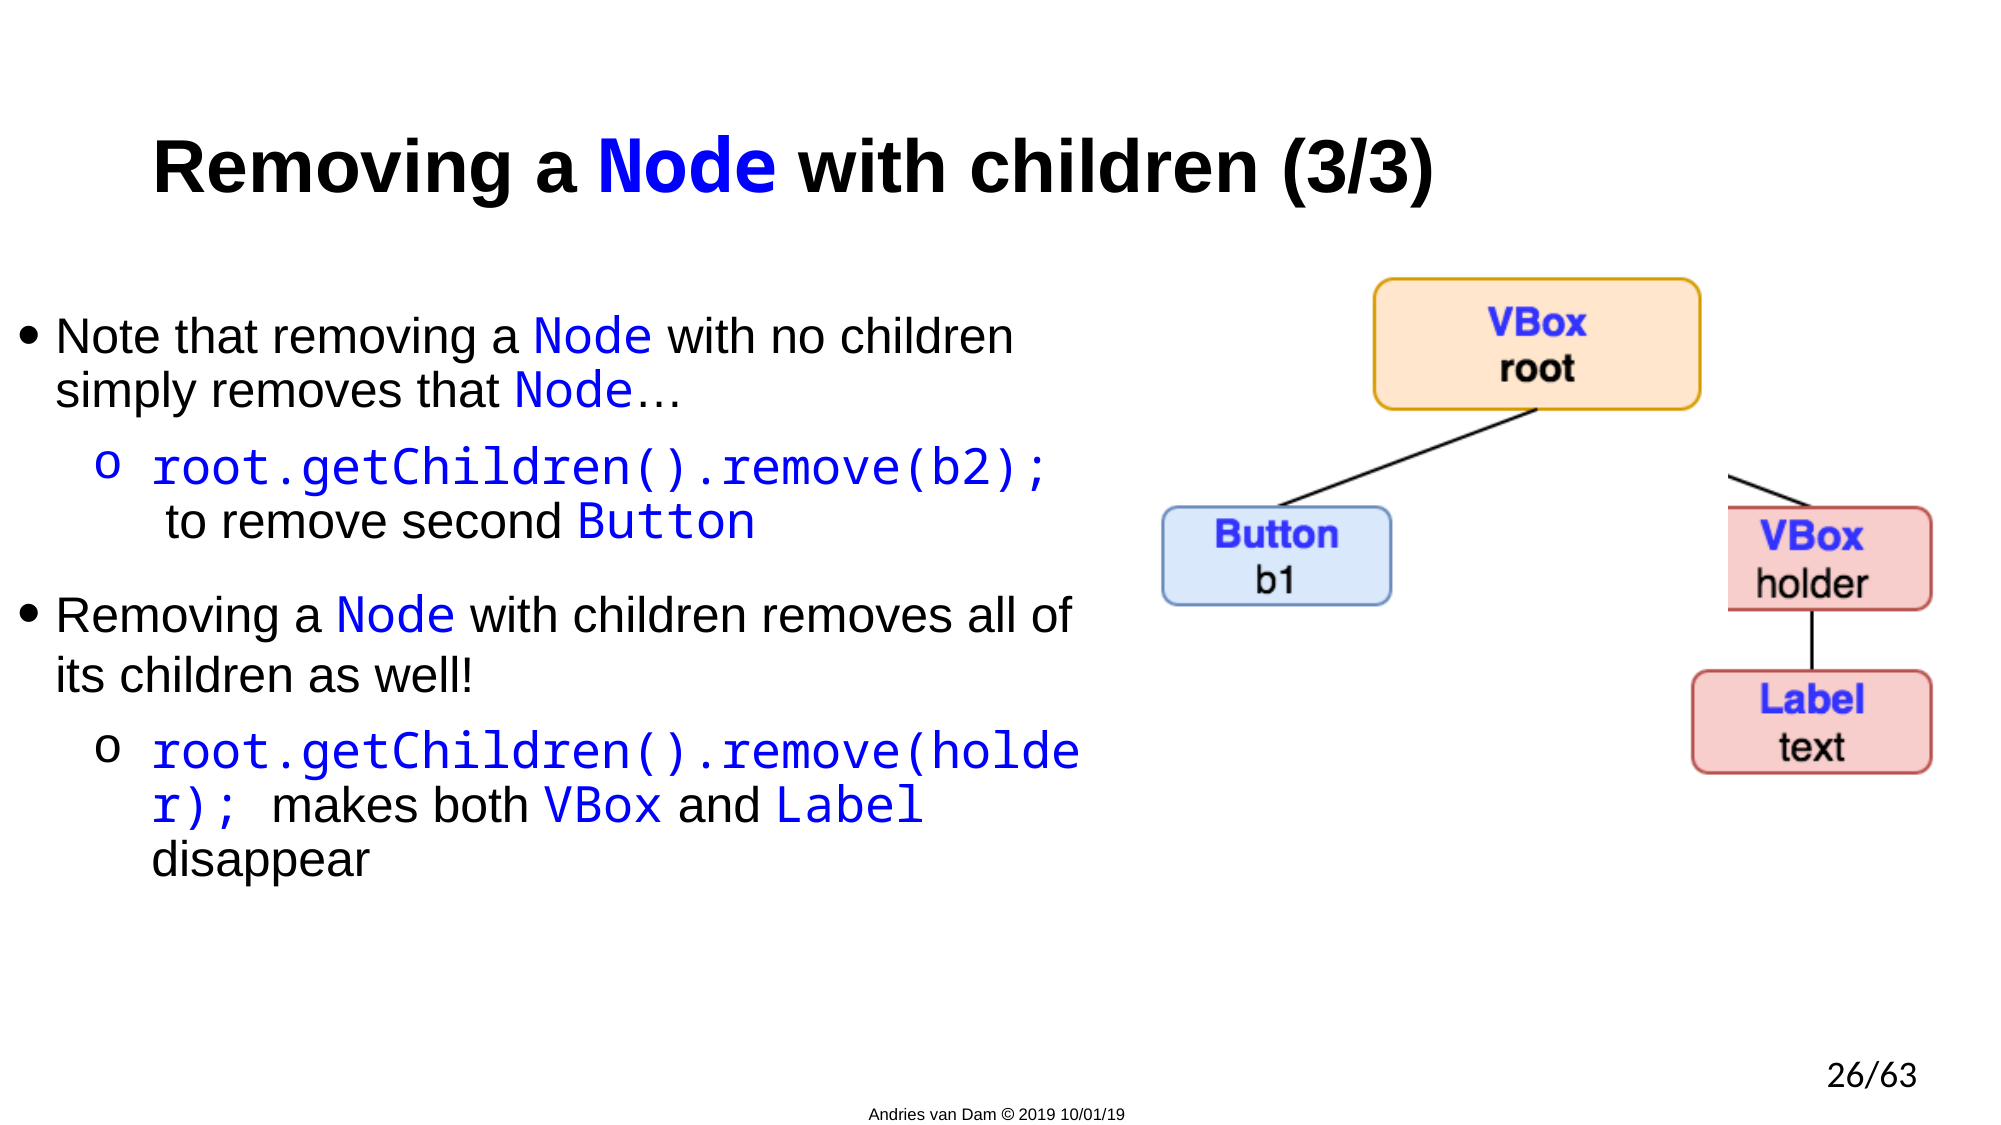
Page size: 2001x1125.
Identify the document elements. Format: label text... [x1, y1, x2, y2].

title Removing a Node with children (3/3) [137, 59, 1863, 278]
picture [1116, 234, 1957, 809]
list Note that removing a Node with no children simply removes that Node… root.getChildren().remove(b2); to remove second Button Removing a Node with children removes all of its children as well! root.getChildren().remove(holder); makes both VBox and Label disappear [3, 302, 1126, 1017]
